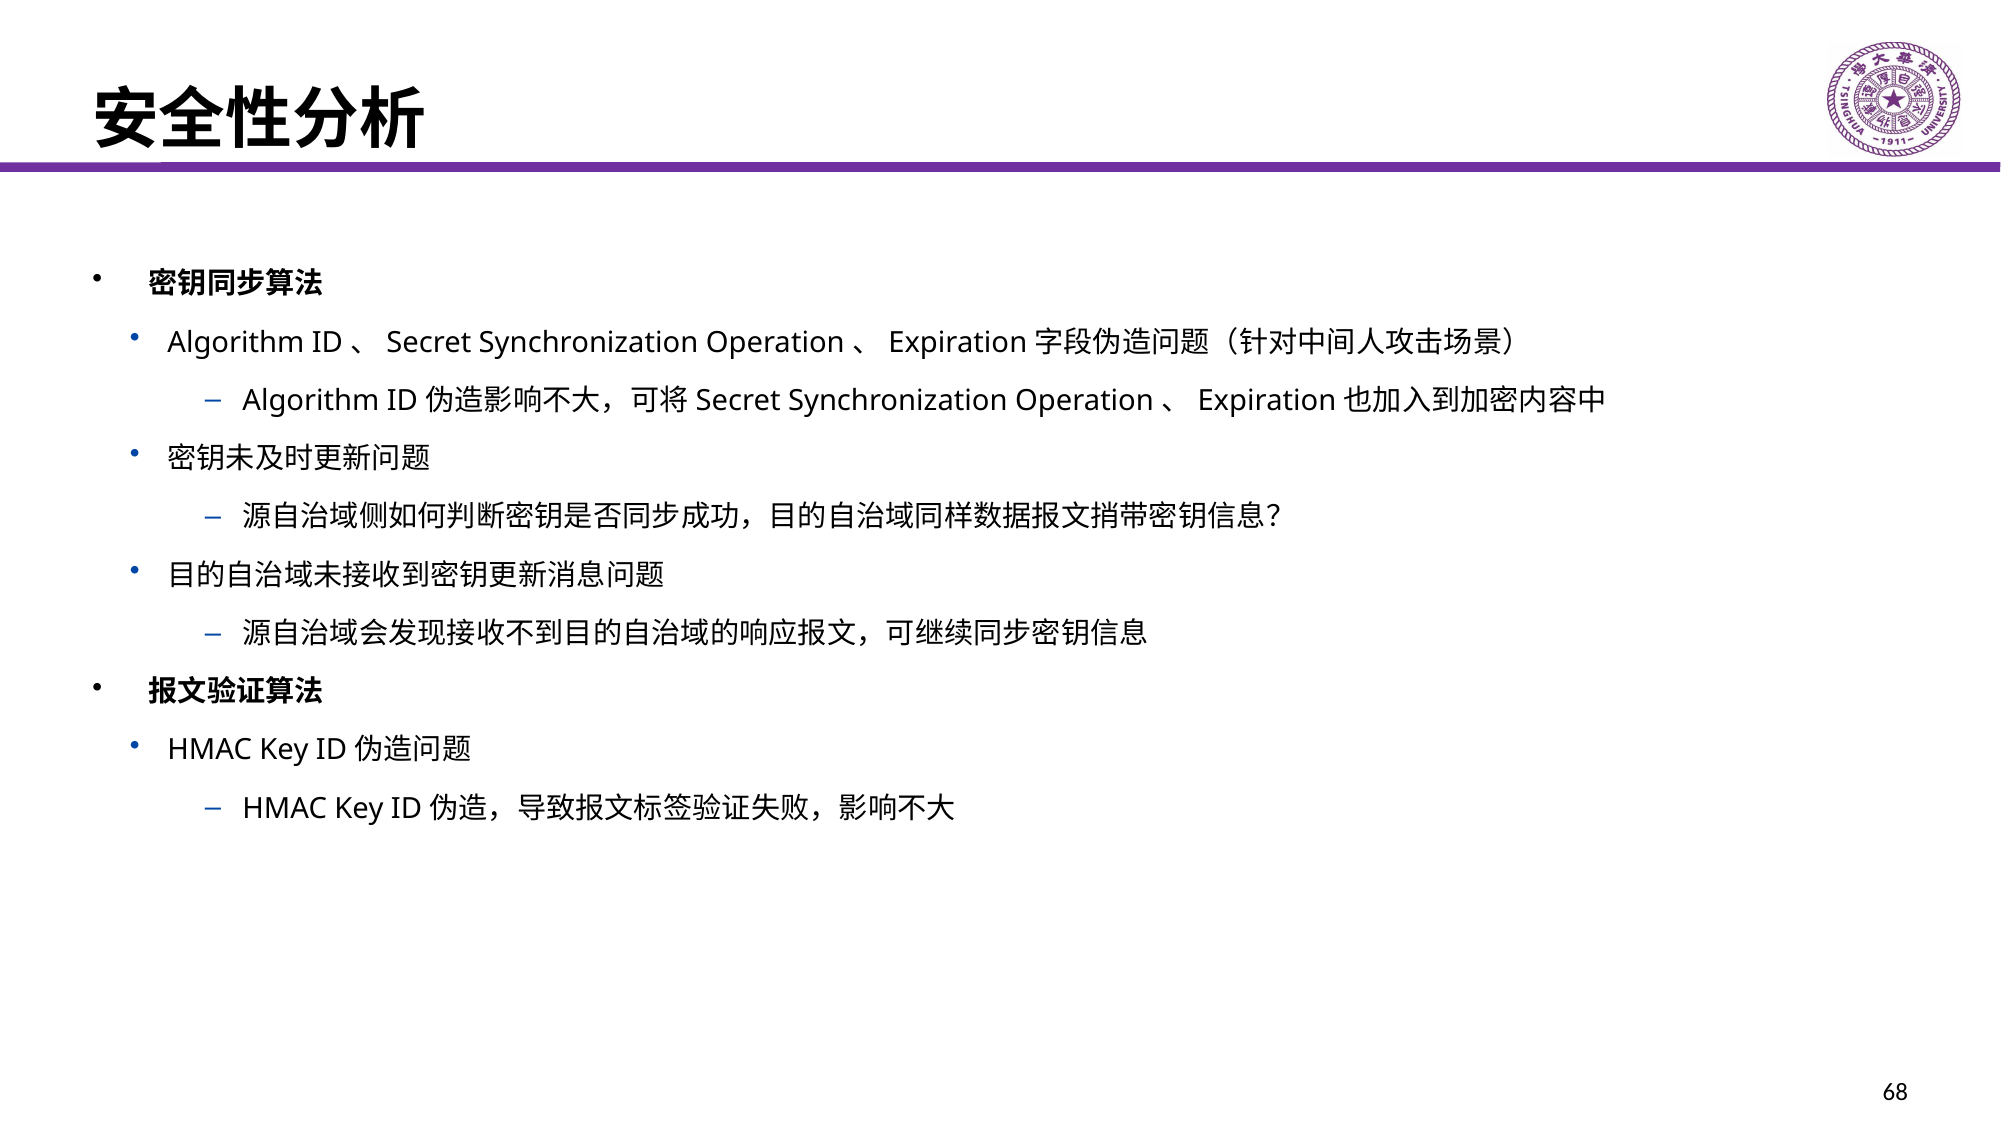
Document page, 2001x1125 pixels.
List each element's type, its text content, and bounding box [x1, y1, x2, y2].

picture [1909, 42, 1962, 158]
list 密钥同步算法 Algorithm ID、Secret Synchronization Operation、Expiration字段伪造问题（针对中间人攻击场景） Algorithm ID伪造影响不大，可将Secret Synchronization Operation、Expiration也加入到加密内容中 密钥未及时更新问题 源自治域侧如何判断密钥是否同步成功，目的自治域同样数据报文捎带密钥信息？ 目的自治域未接收到密钥更新消息问题 源自治域会发现接收不到目的自治域的响应报文，可继续同步密钥信息 报文验证算法 HMAC Key ID伪造问题 HMAC Key ID伪造，导致报文标签验证失败，影响不大 [92, 246, 1909, 1001]
title 安全性分析 [92, 26, 1909, 164]
